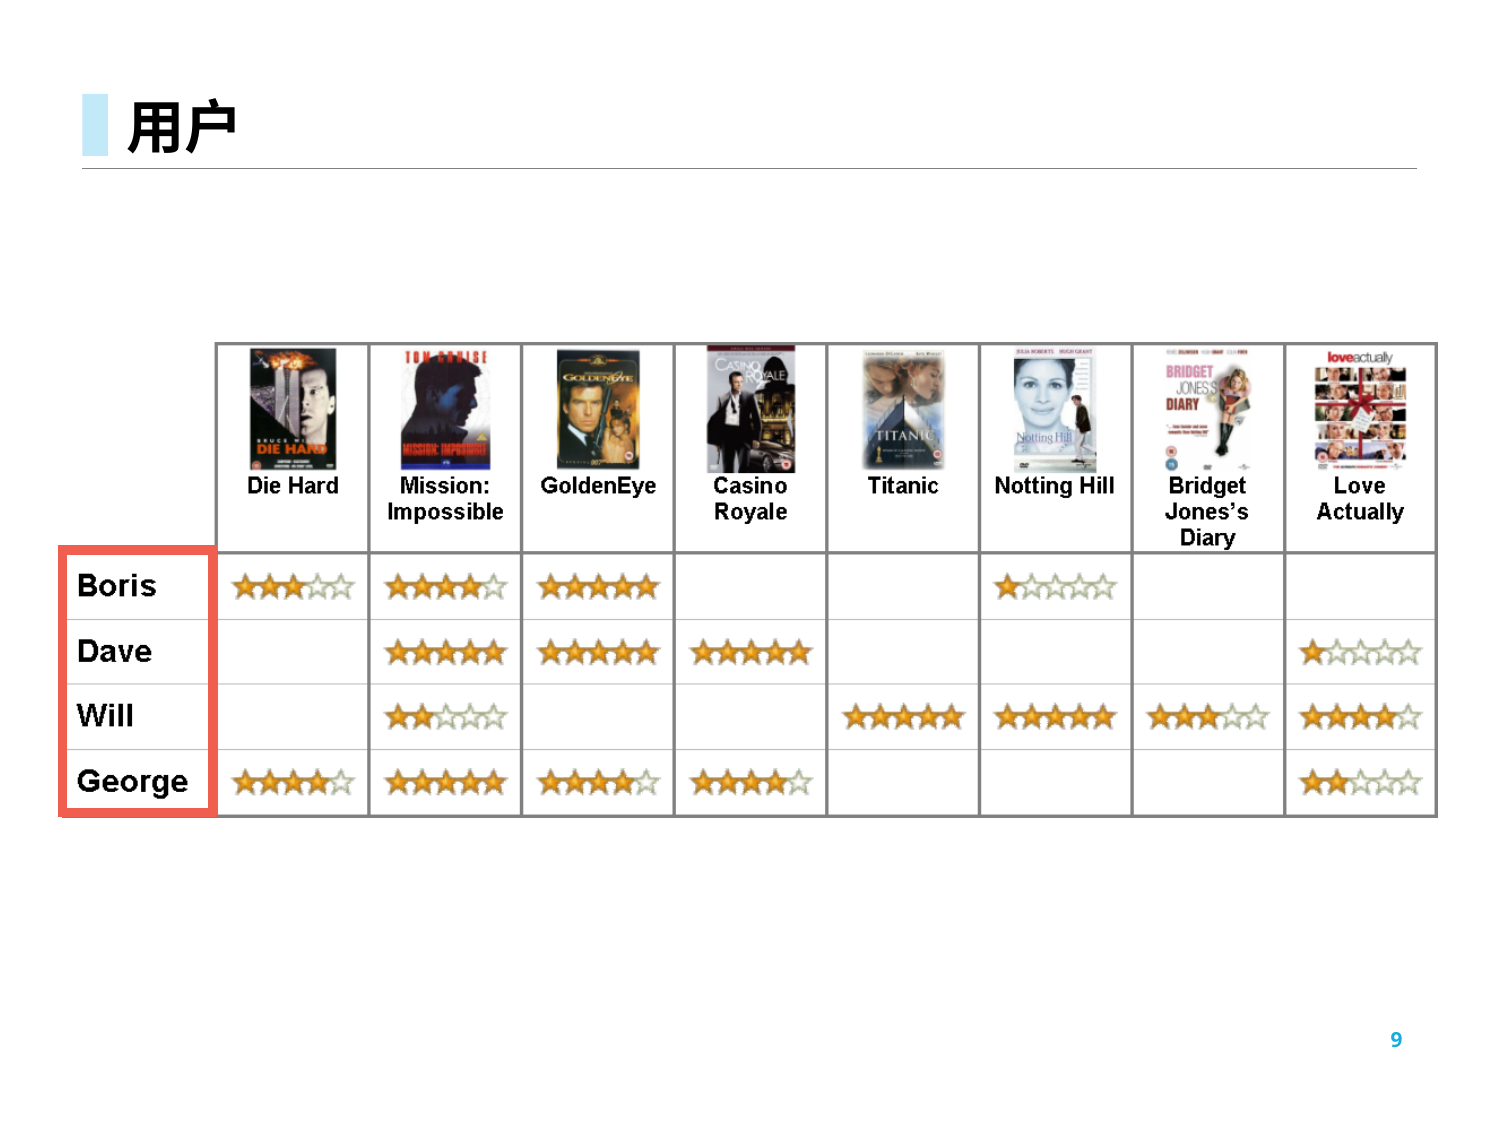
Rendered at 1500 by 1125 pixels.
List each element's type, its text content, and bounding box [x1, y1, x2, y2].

picture [62, 342, 1438, 818]
slide_number 9 [1059, 1023, 1418, 1058]
title 用户 [111, 0, 1447, 169]
